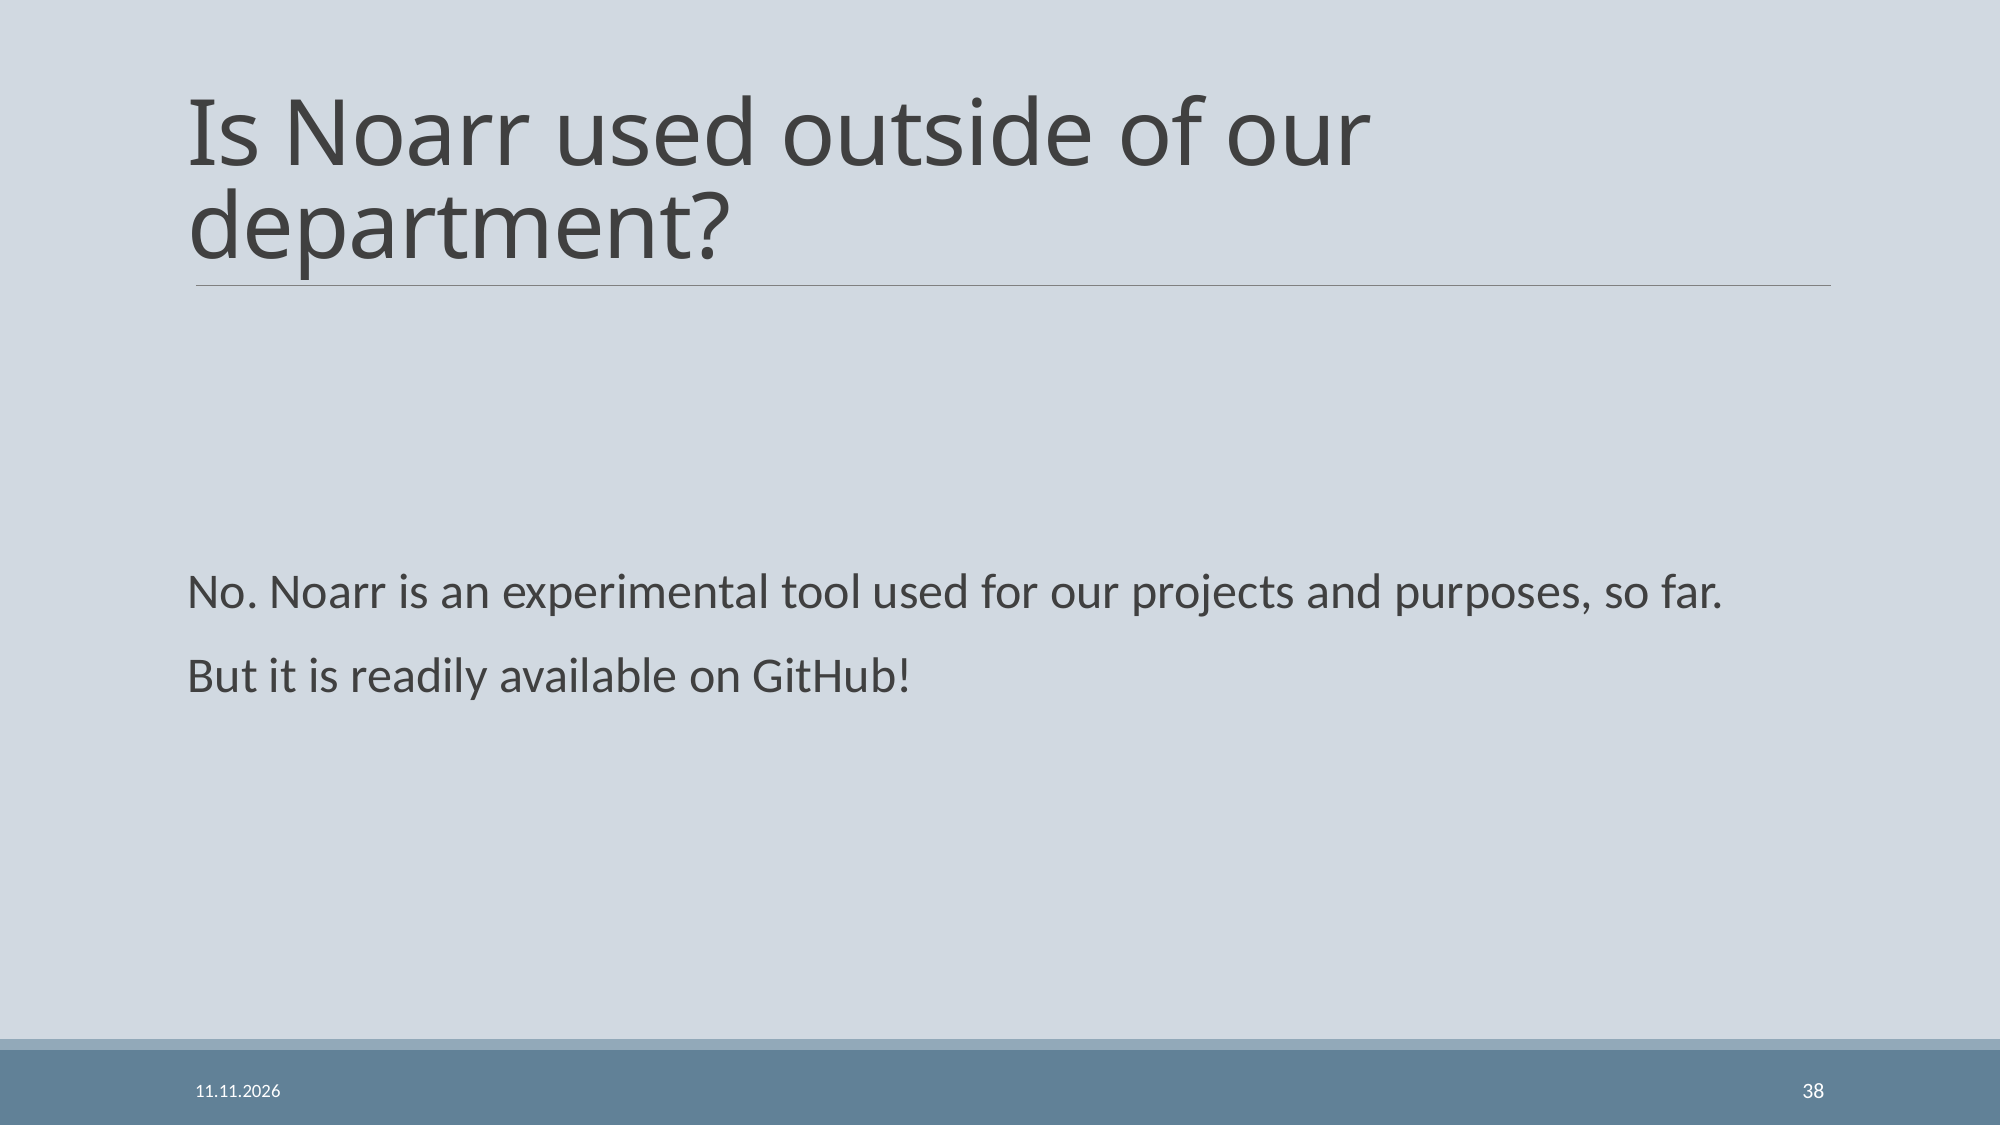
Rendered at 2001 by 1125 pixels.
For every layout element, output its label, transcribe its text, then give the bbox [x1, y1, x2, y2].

slide_number 26. 9. 2024 [180, 1059, 586, 1120]
list No. Noarr is an experimental tool used for our projects and purposes, so far. But it is readily available on GitHub! [172, 302, 1954, 1030]
slide_number 38 [1624, 1059, 1840, 1120]
title Is Noarr used outside of our department? [172, 47, 1840, 285]
